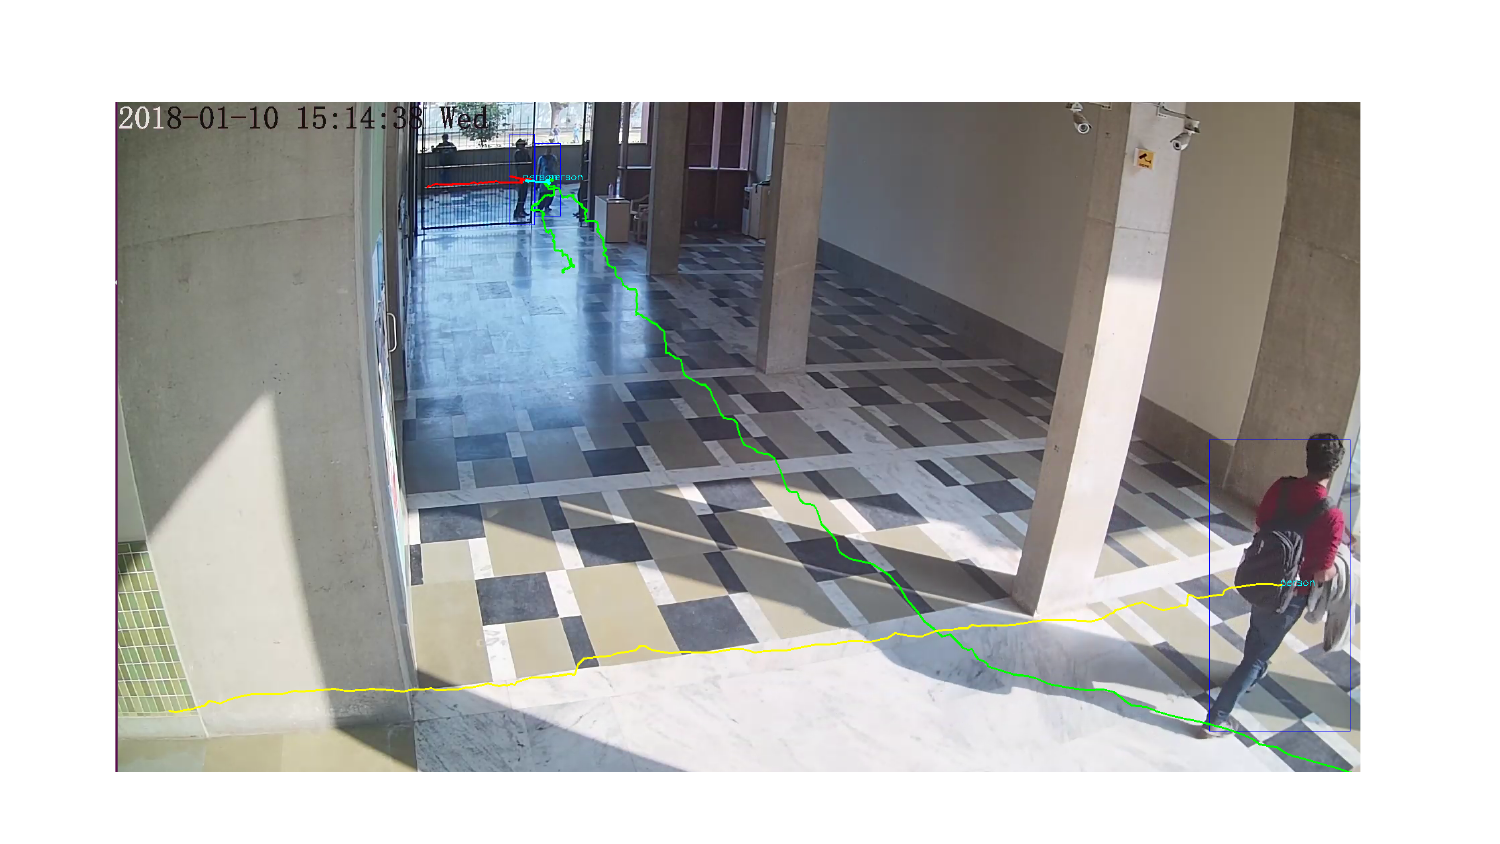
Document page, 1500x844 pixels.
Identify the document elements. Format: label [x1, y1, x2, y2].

picture [115, 101, 1361, 772]
